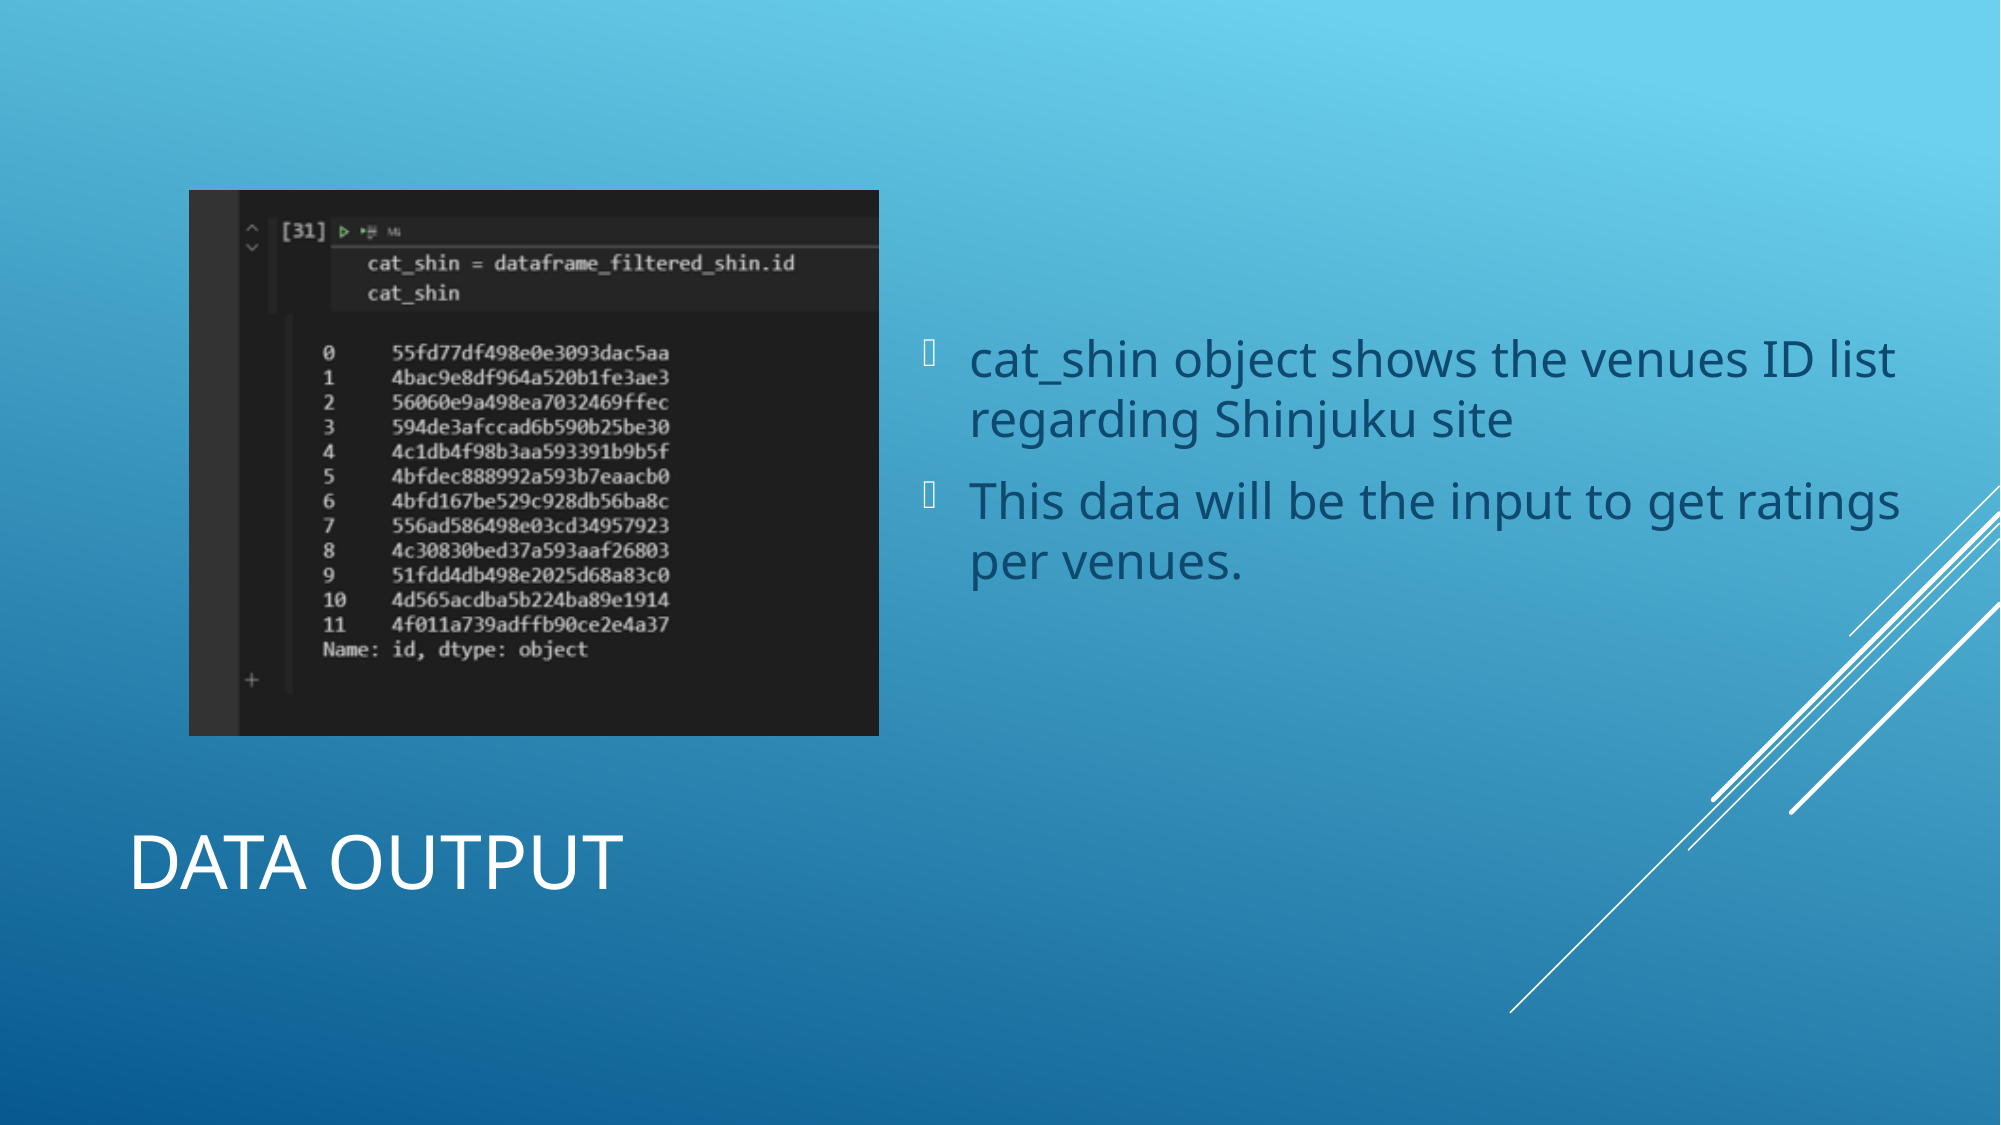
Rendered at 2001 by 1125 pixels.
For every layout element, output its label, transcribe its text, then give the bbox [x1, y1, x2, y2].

text_box cat_shin object shows the venues ID list regarding Shinjuku site This data will be the input to get ratings per venues. [907, 180, 1926, 736]
title Data output [112, 736, 1513, 984]
picture [189, 189, 879, 737]
